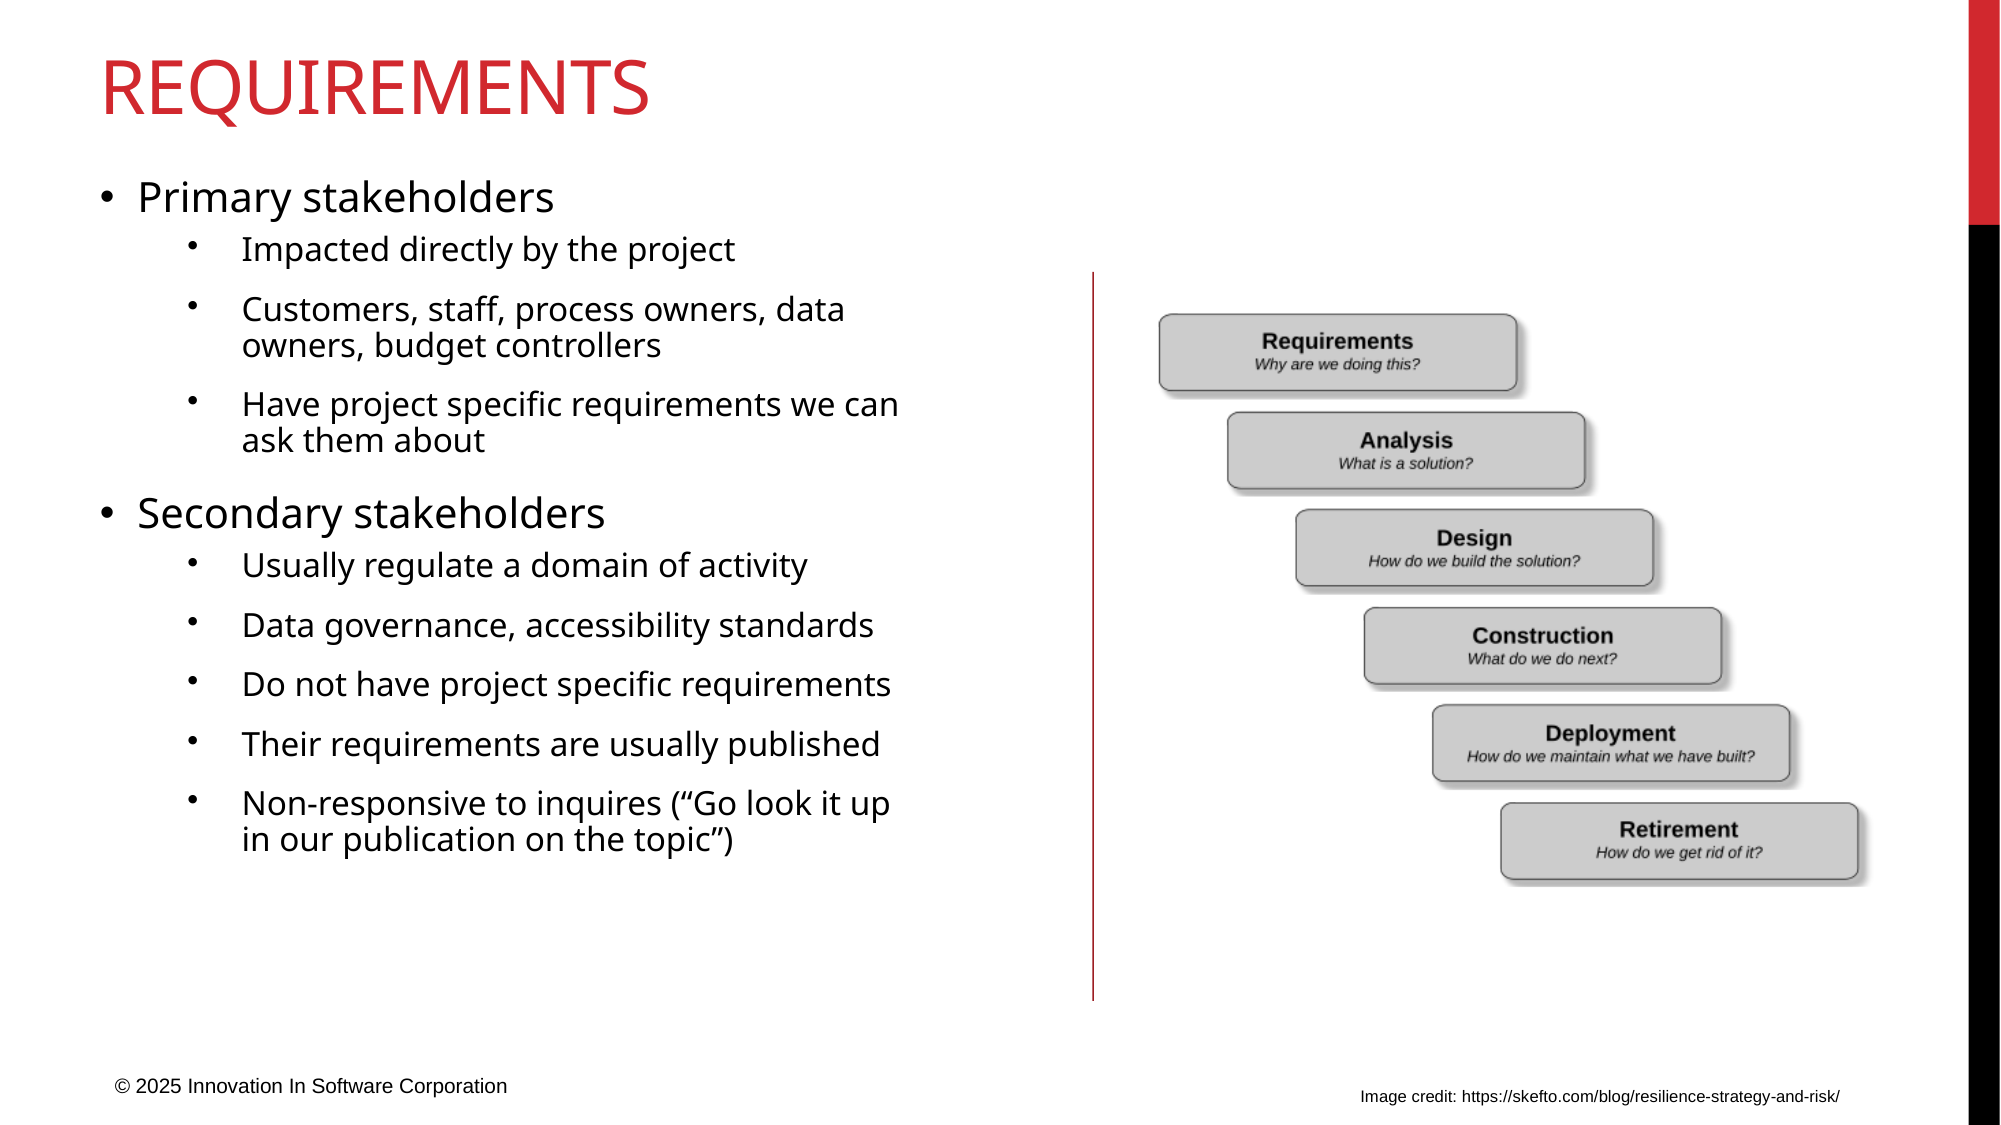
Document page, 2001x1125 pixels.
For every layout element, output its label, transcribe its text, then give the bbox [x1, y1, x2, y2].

list Primary stakeholders Impacted directly by the project Customers, staff, process owners, data owners, budget controllers Have project specific requirements we can ask them about Secondary stakeholders Usually regulate a domain of activity Data governance, accessibility standards Do not have project specific requirements Their requirements are usually published Non-responsive to inquires (“Go look it up in our publication on the topic”) [99, 176, 914, 1005]
title requirements [99, 25, 1415, 145]
footer © 2025 Innovation In Software Corporation [99, 1065, 850, 1112]
picture [1107, 288, 1916, 913]
text_box Image credit: https://skefto.com/blog/resilience-strategy-and-risk/ [543, 1078, 1856, 1114]
